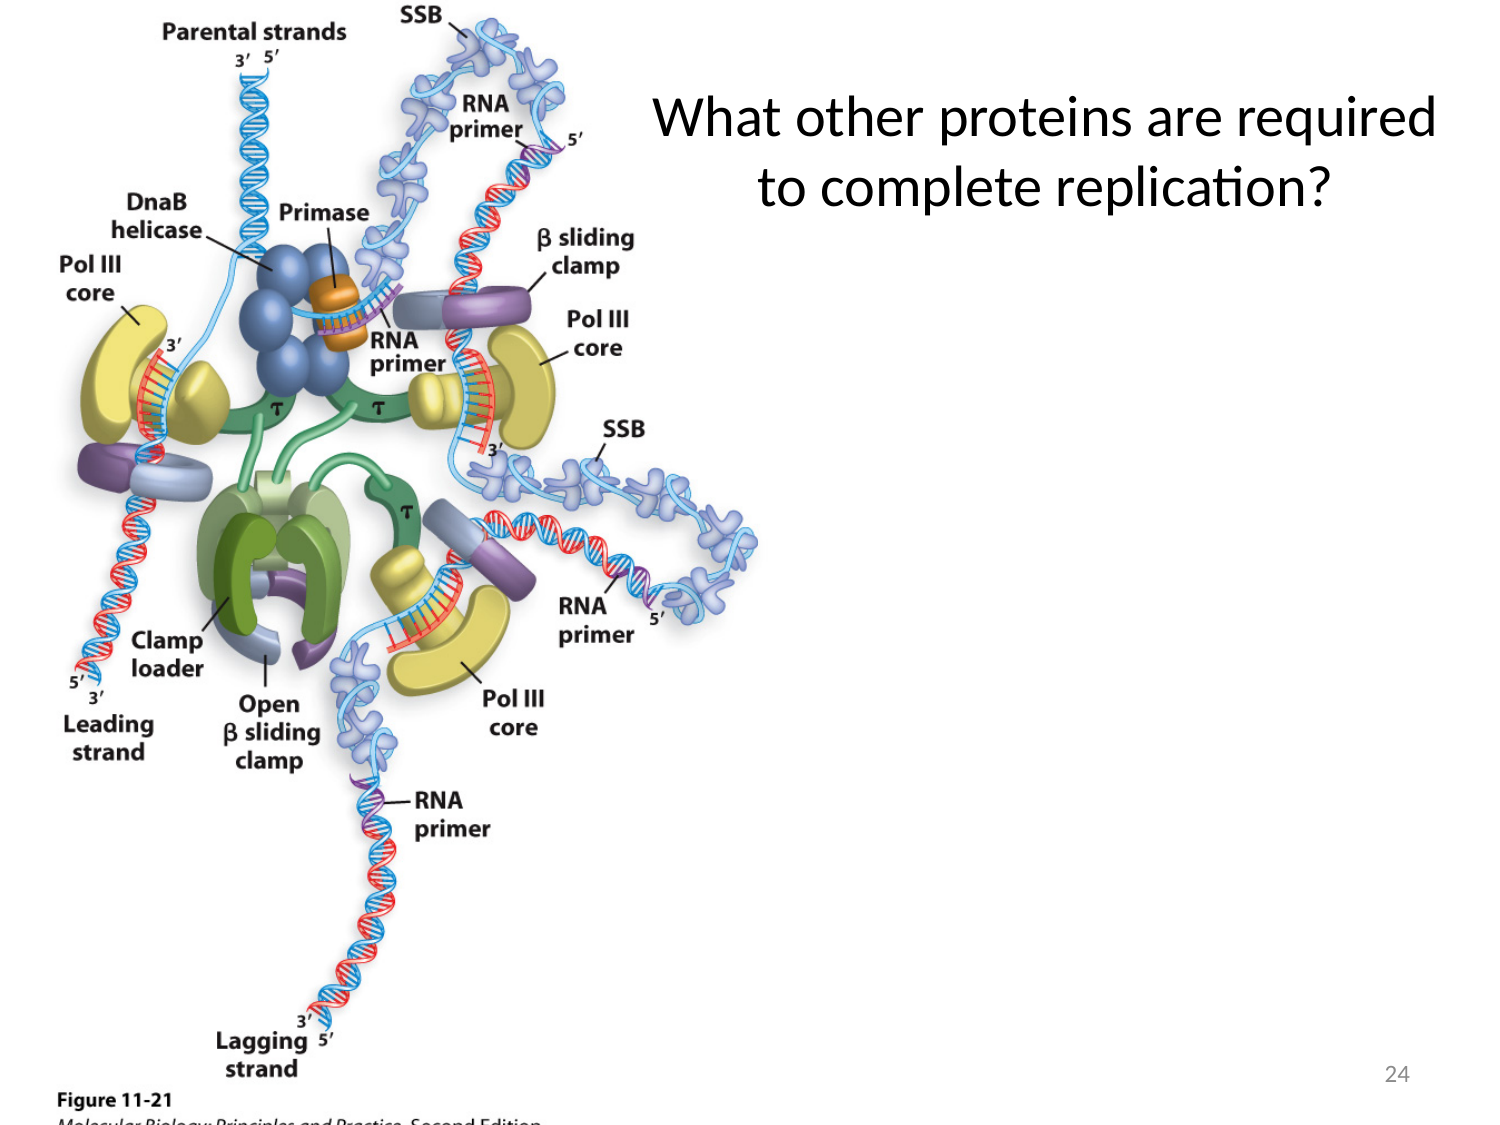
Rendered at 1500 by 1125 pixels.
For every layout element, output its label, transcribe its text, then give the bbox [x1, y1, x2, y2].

picture [48, 0, 768, 1125]
slide_number 24 [1074, 1042, 1425, 1103]
text_box What other proteins are required to complete replication? [771, 70, 1472, 225]
